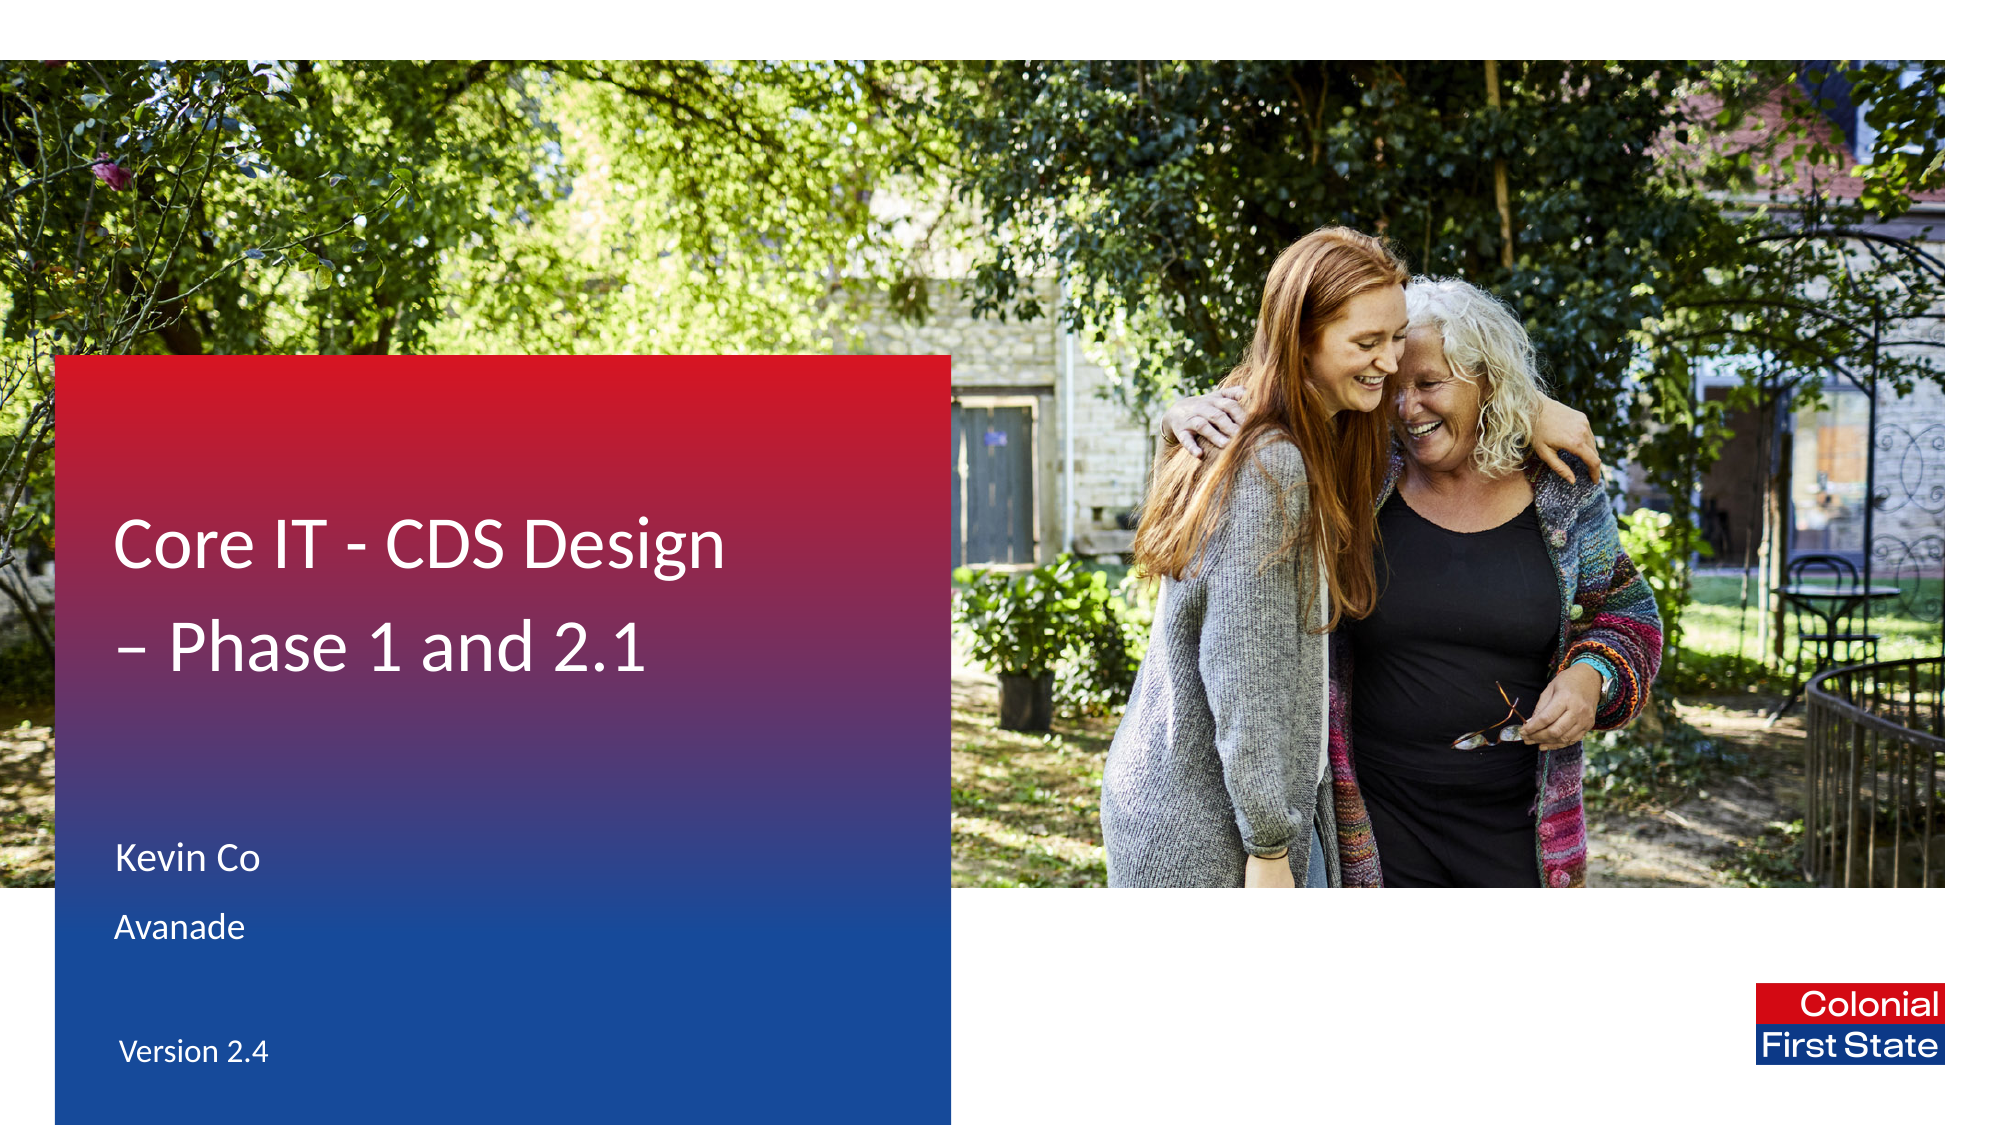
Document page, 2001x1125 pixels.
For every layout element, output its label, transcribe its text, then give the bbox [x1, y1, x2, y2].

list Core IT - CDS Design – Phase 1 and 2.1 [114, 493, 804, 689]
list Avanade [114, 902, 800, 948]
picture [0, 60, 1945, 888]
picture [1756, 983, 1945, 1065]
list Version 2.4 [118, 1029, 804, 1070]
list Kevin Co [115, 829, 800, 880]
